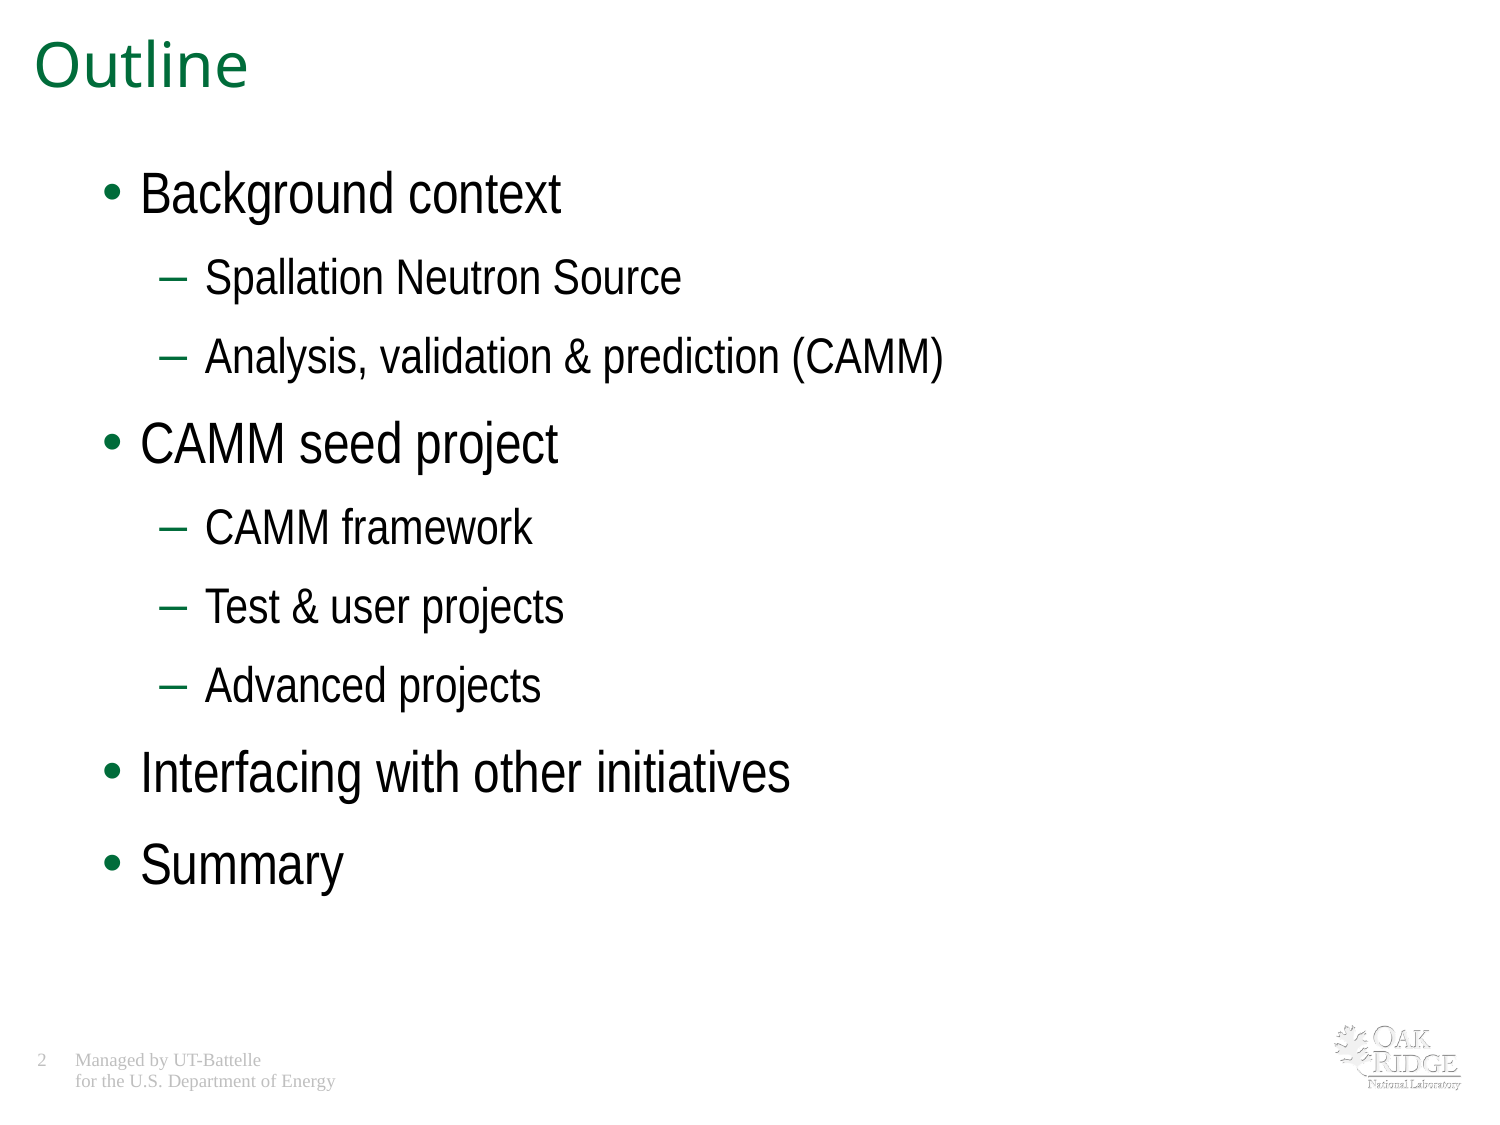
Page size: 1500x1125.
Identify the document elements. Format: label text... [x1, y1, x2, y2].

list Background context Spallation Neutron Source Analysis, validation & prediction (CAMM) CAMM seed project CAMM framework Test & user projects Advanced projects Interfacing with other initiatives Summary [87, 155, 1438, 913]
title Outline [18, 29, 1369, 109]
picture [1325, 1019, 1472, 1095]
